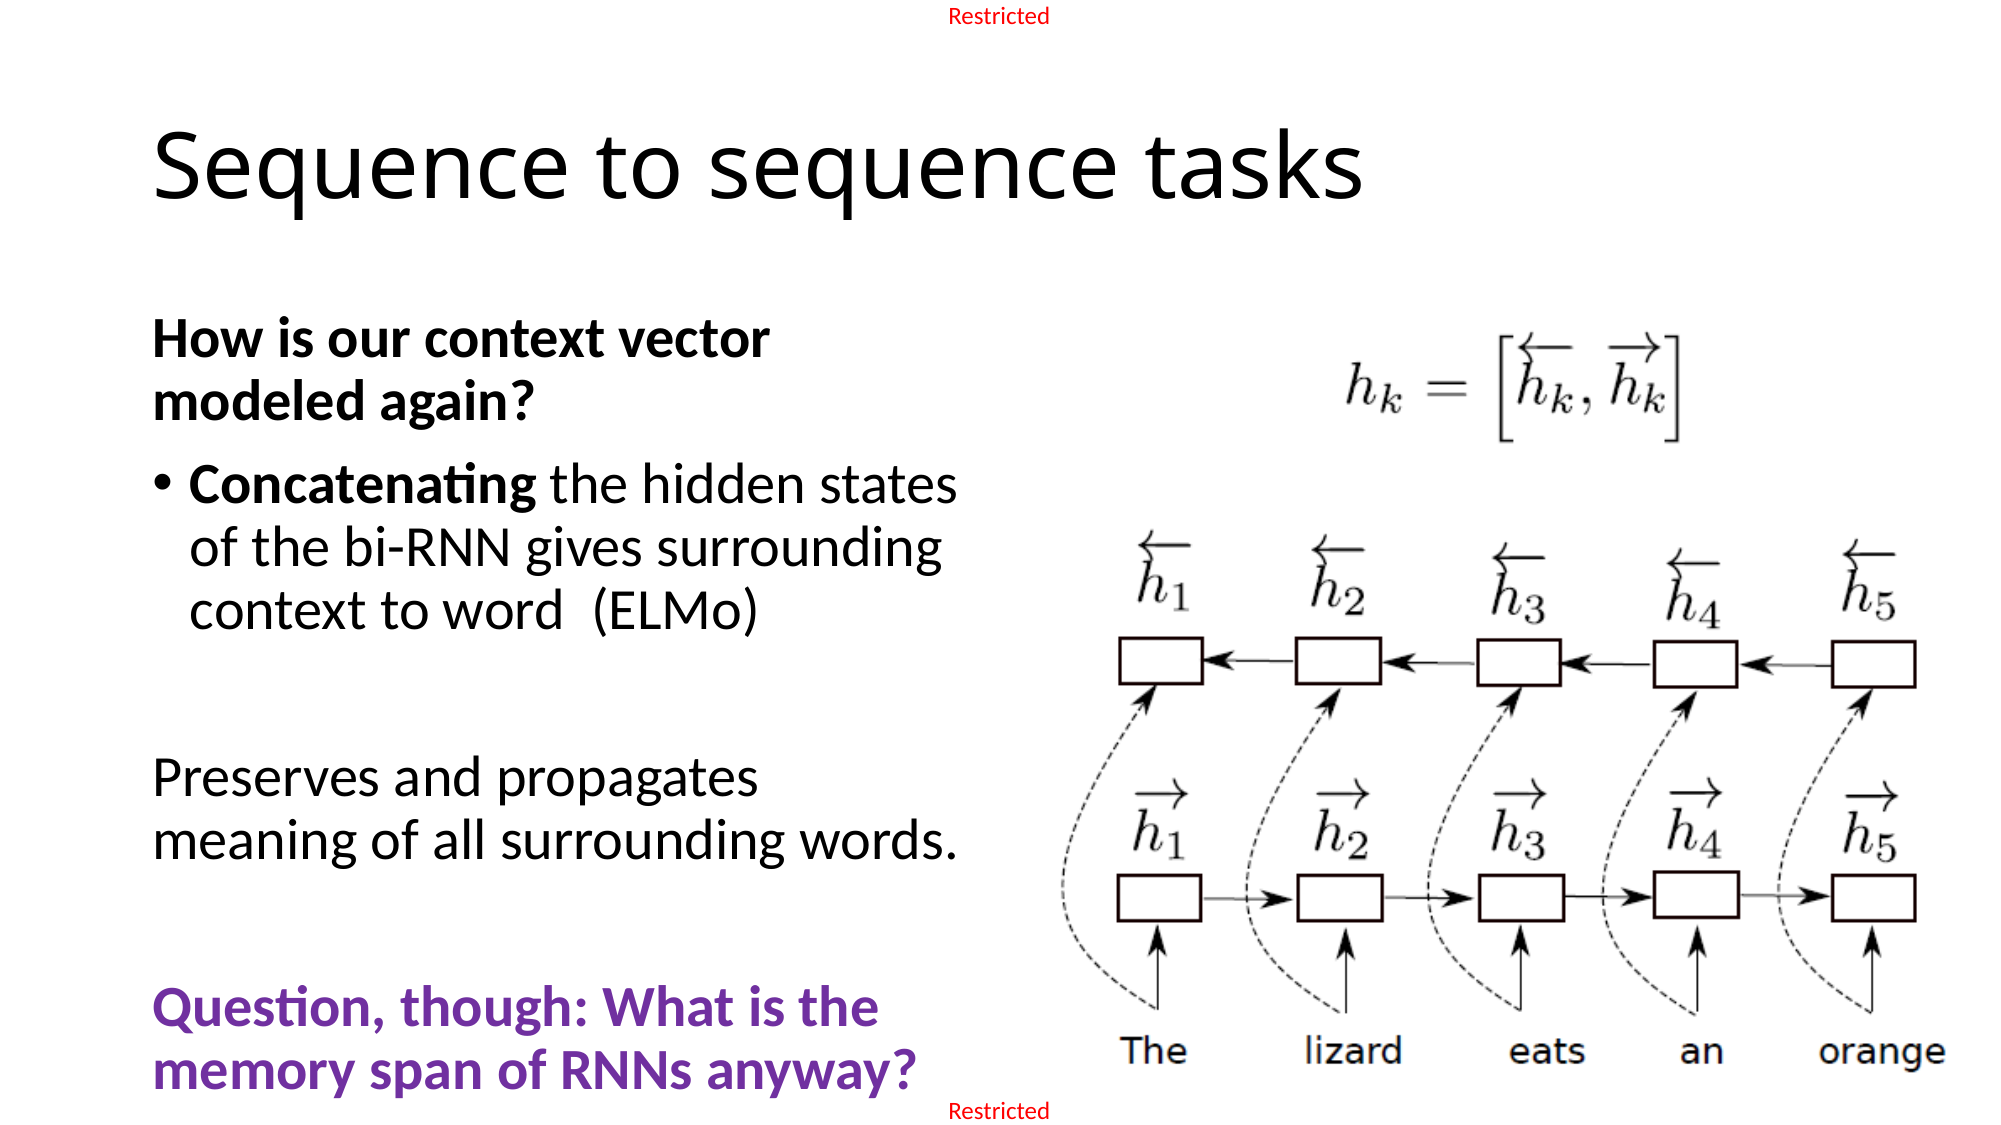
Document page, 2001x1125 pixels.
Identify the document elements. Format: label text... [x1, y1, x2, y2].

picture [1031, 299, 1984, 1078]
title Sequence to sequence tasks [137, 59, 1863, 278]
